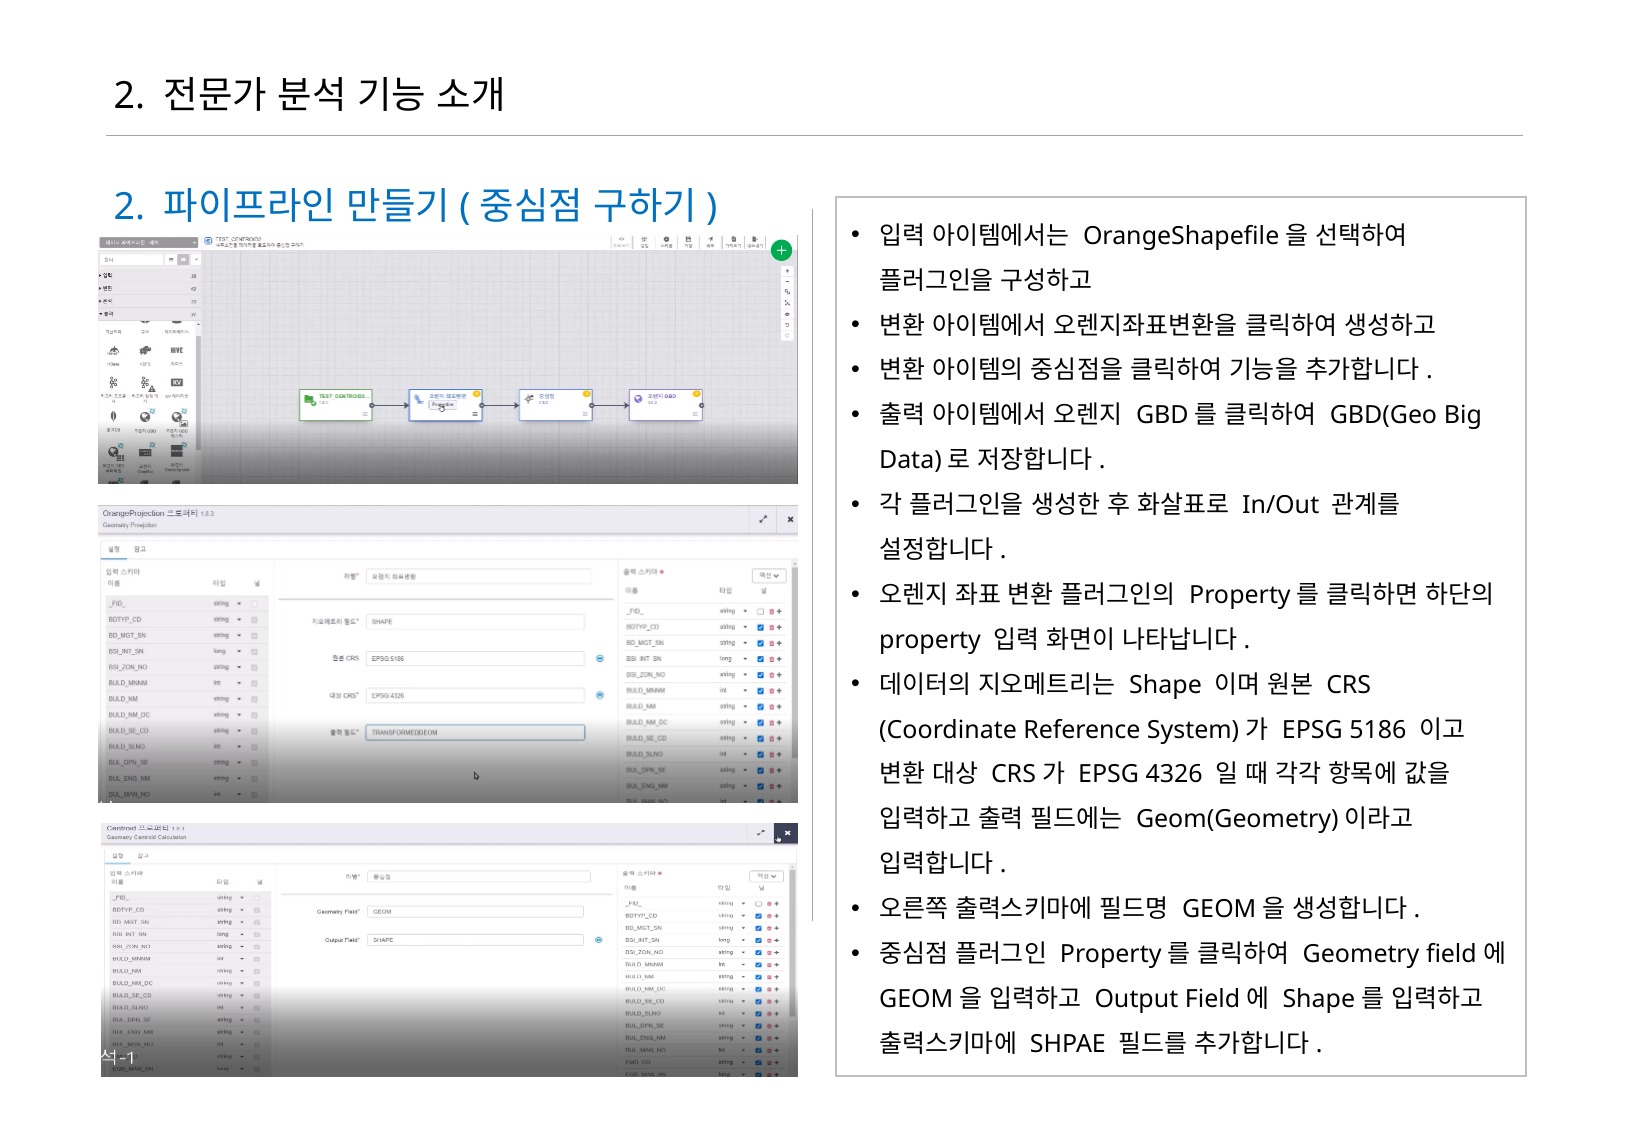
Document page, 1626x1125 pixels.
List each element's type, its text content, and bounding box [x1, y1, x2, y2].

picture [98, 235, 798, 484]
text_box 2. 전문가 분석 기능 소개 [98, 63, 831, 124]
picture [101, 823, 798, 1077]
picture [98, 505, 798, 803]
text_box 입력 아이템에서는 OrangeShapefile을 선택하여 플러그인을 구성하고 변환 아이템에서 오렌지좌표변환을 클릭하여 생성하고 변환 아이템의 중심점을 클릭하여 기능을 추가합니다. 출력 아이템에서 오렌지 GBD를 클릭하여 GBD(Geo Big Data)로 저장합니다. 각 플러그인을 생성한 후 화살표로 In/Out 관계를 설정합니다. 오렌지 좌표 변환 플러그인의 Property를 클릭하면 하단의 property 입력 화면이 나타납니다. 데이터의 지오메트리는 Shape 이며 원본 CRS (Coordinate Reference System)가 EPSG 5186 이고 변환 대상 CRS가 EPSG 4326 일 때 각각 항목에 값을 입력하고 출력 필드에는 Geom(Geometry)이라고 입력합니다. 오른쪽 출력스키마에 필드명 GEOM을 생성합니다. 중심점 플러그인 Property를 클릭하여 Geometry field에 GEOM을 입력하고 Output Field에 Shape를 입력하고 출력스키마에 SHPAE 필드를 추가합니다. [835, 196, 1527, 1077]
text_box 2. 파이프라인 만들기(중심점 구하기) [98, 174, 780, 235]
